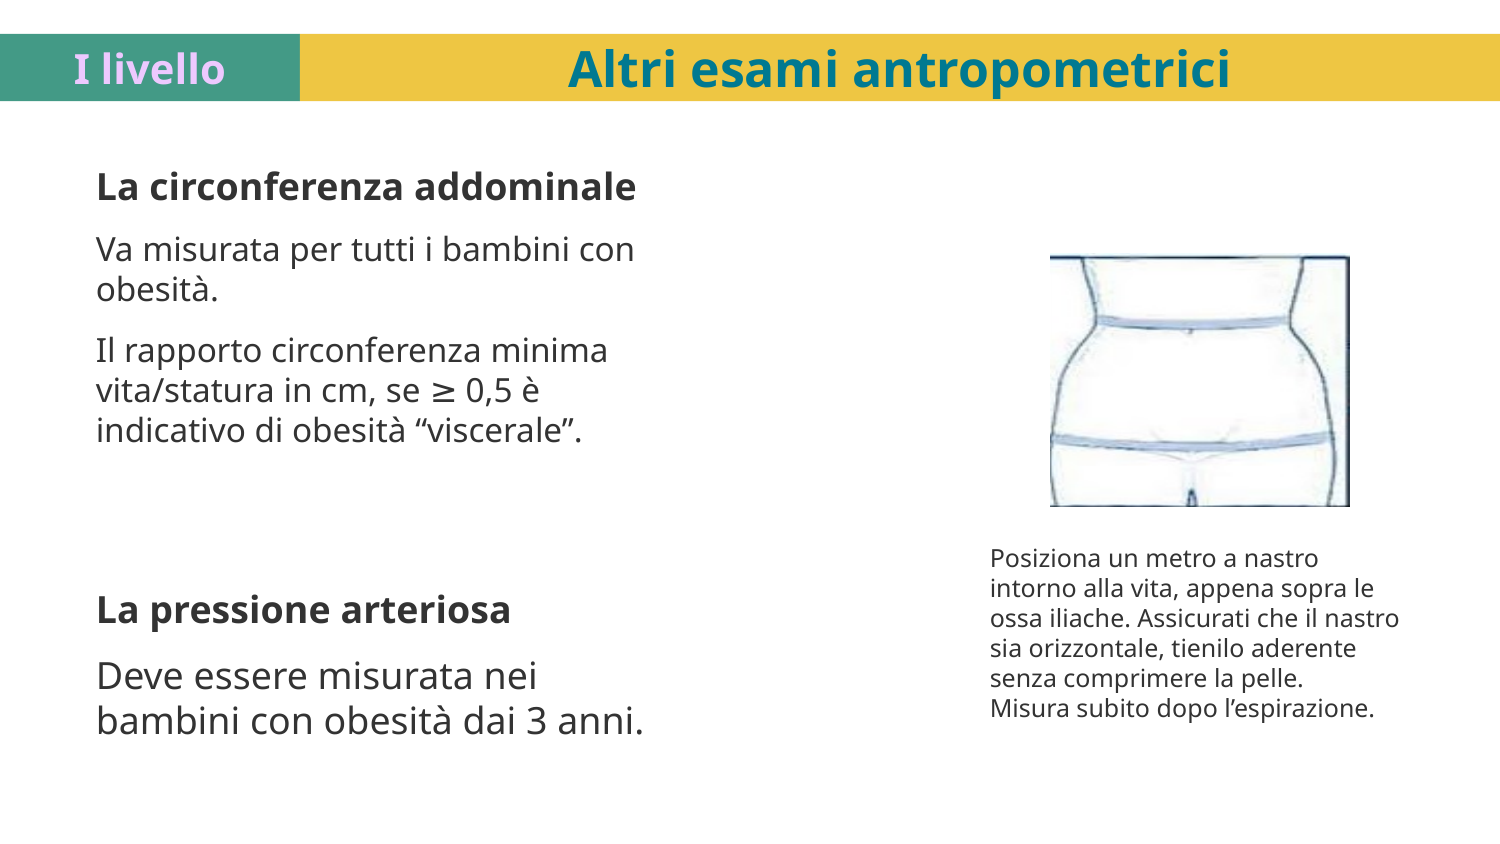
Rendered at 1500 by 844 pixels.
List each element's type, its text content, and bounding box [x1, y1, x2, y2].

text_box Altri esami antropometrici [299, 33, 1500, 102]
text_box La pressione arteriosa Deve essere misurata nei bambini con obesità dai 3 anni. [74, 527, 675, 802]
text_box Posiziona un metro a nastro intorno alla vita, appena sopra le ossa iliache. Assicurati che il nastro sia orizzontale, tienilo aderente senza comprimere la pelle. Misura subito dopo l’espirazione. [974, 506, 1425, 760]
picture [1049, 253, 1350, 507]
text_box La circonferenza addominale Va misurata per tutti i bambini con obesità. Il rapporto circonferenza minima vita/statura in cm, se ≥ 0,5 è indicativo di obesità “viscerale”. [74, 168, 675, 443]
text_box I livello [0, 33, 299, 102]
